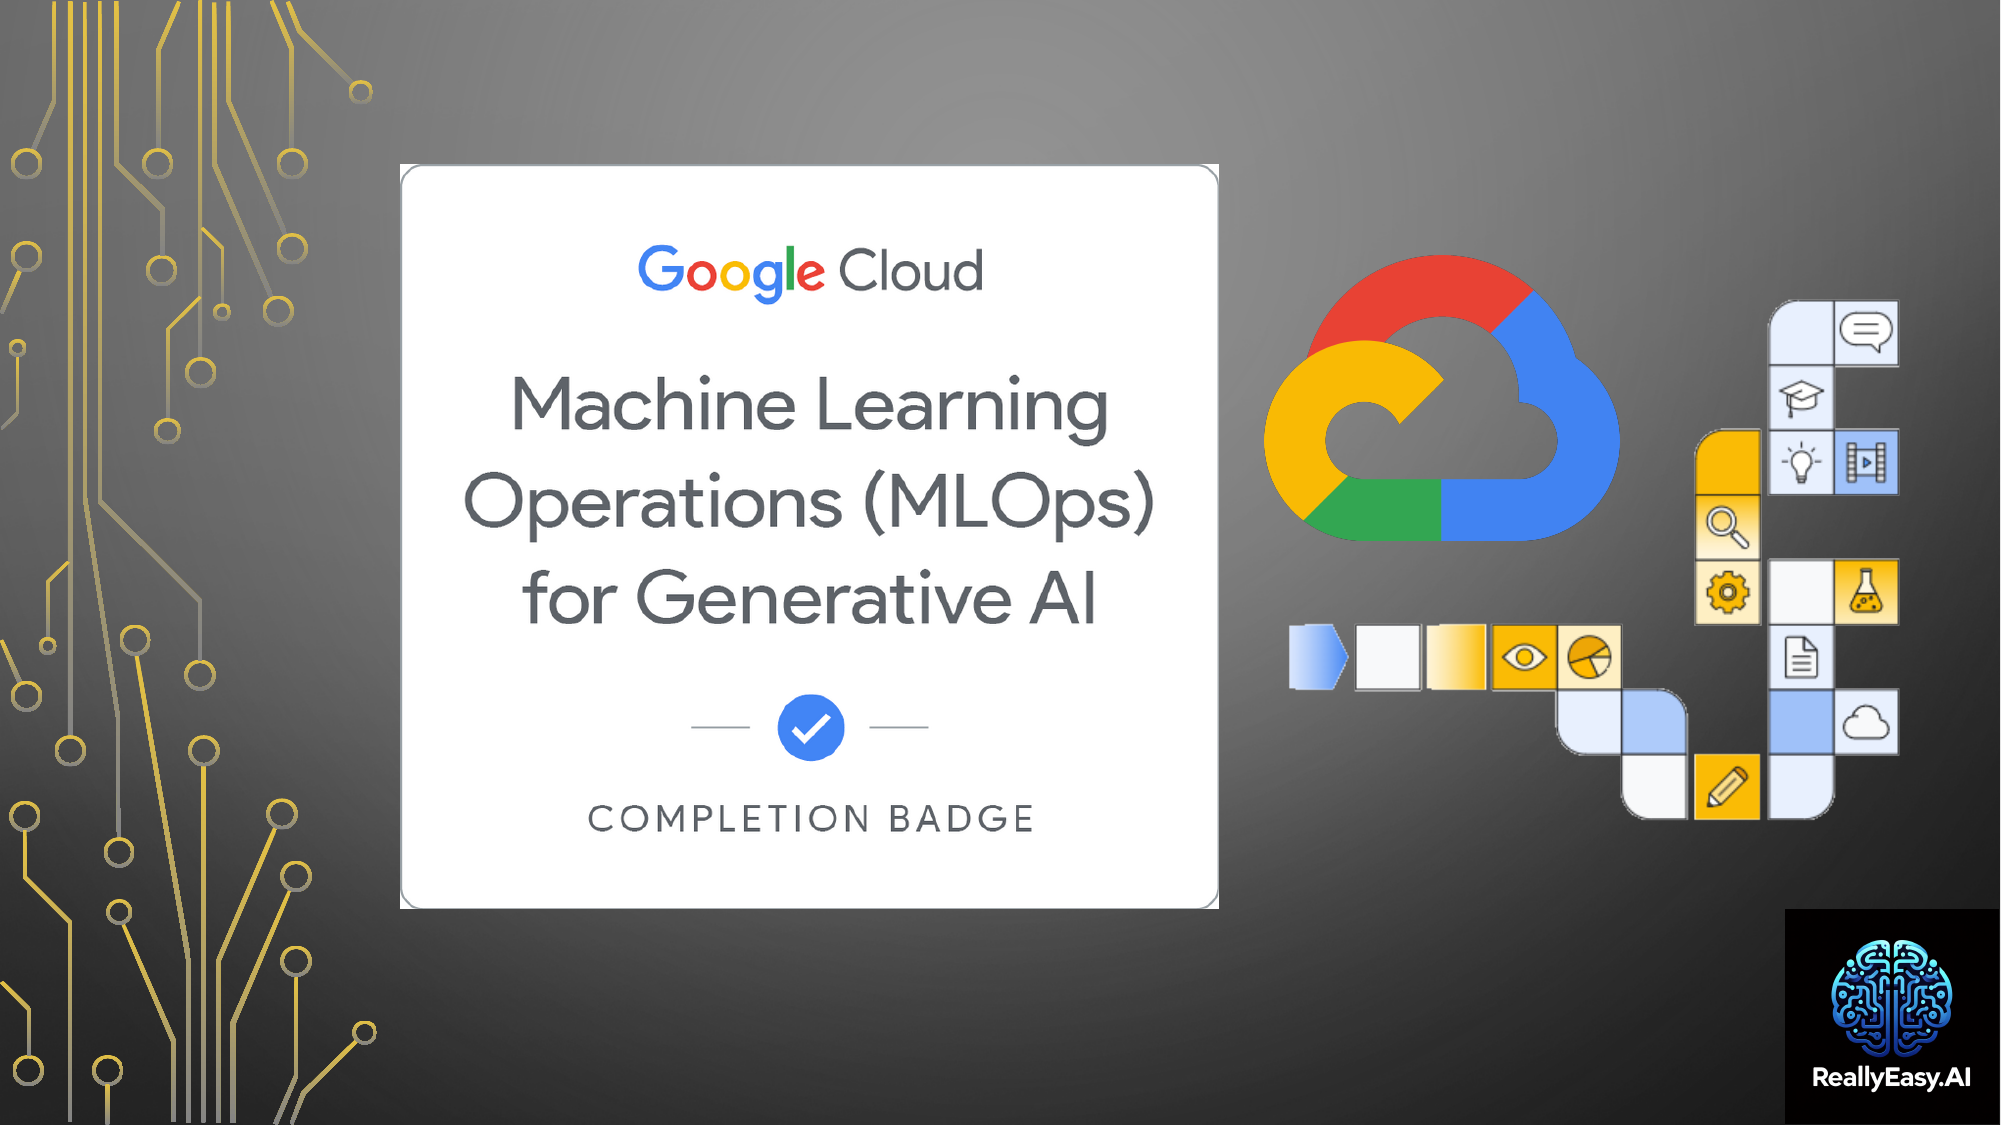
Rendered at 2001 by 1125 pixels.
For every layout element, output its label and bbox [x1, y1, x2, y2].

picture [1784, 909, 2000, 1124]
text_box [1252, 255, 1987, 853]
picture [400, 164, 1220, 909]
